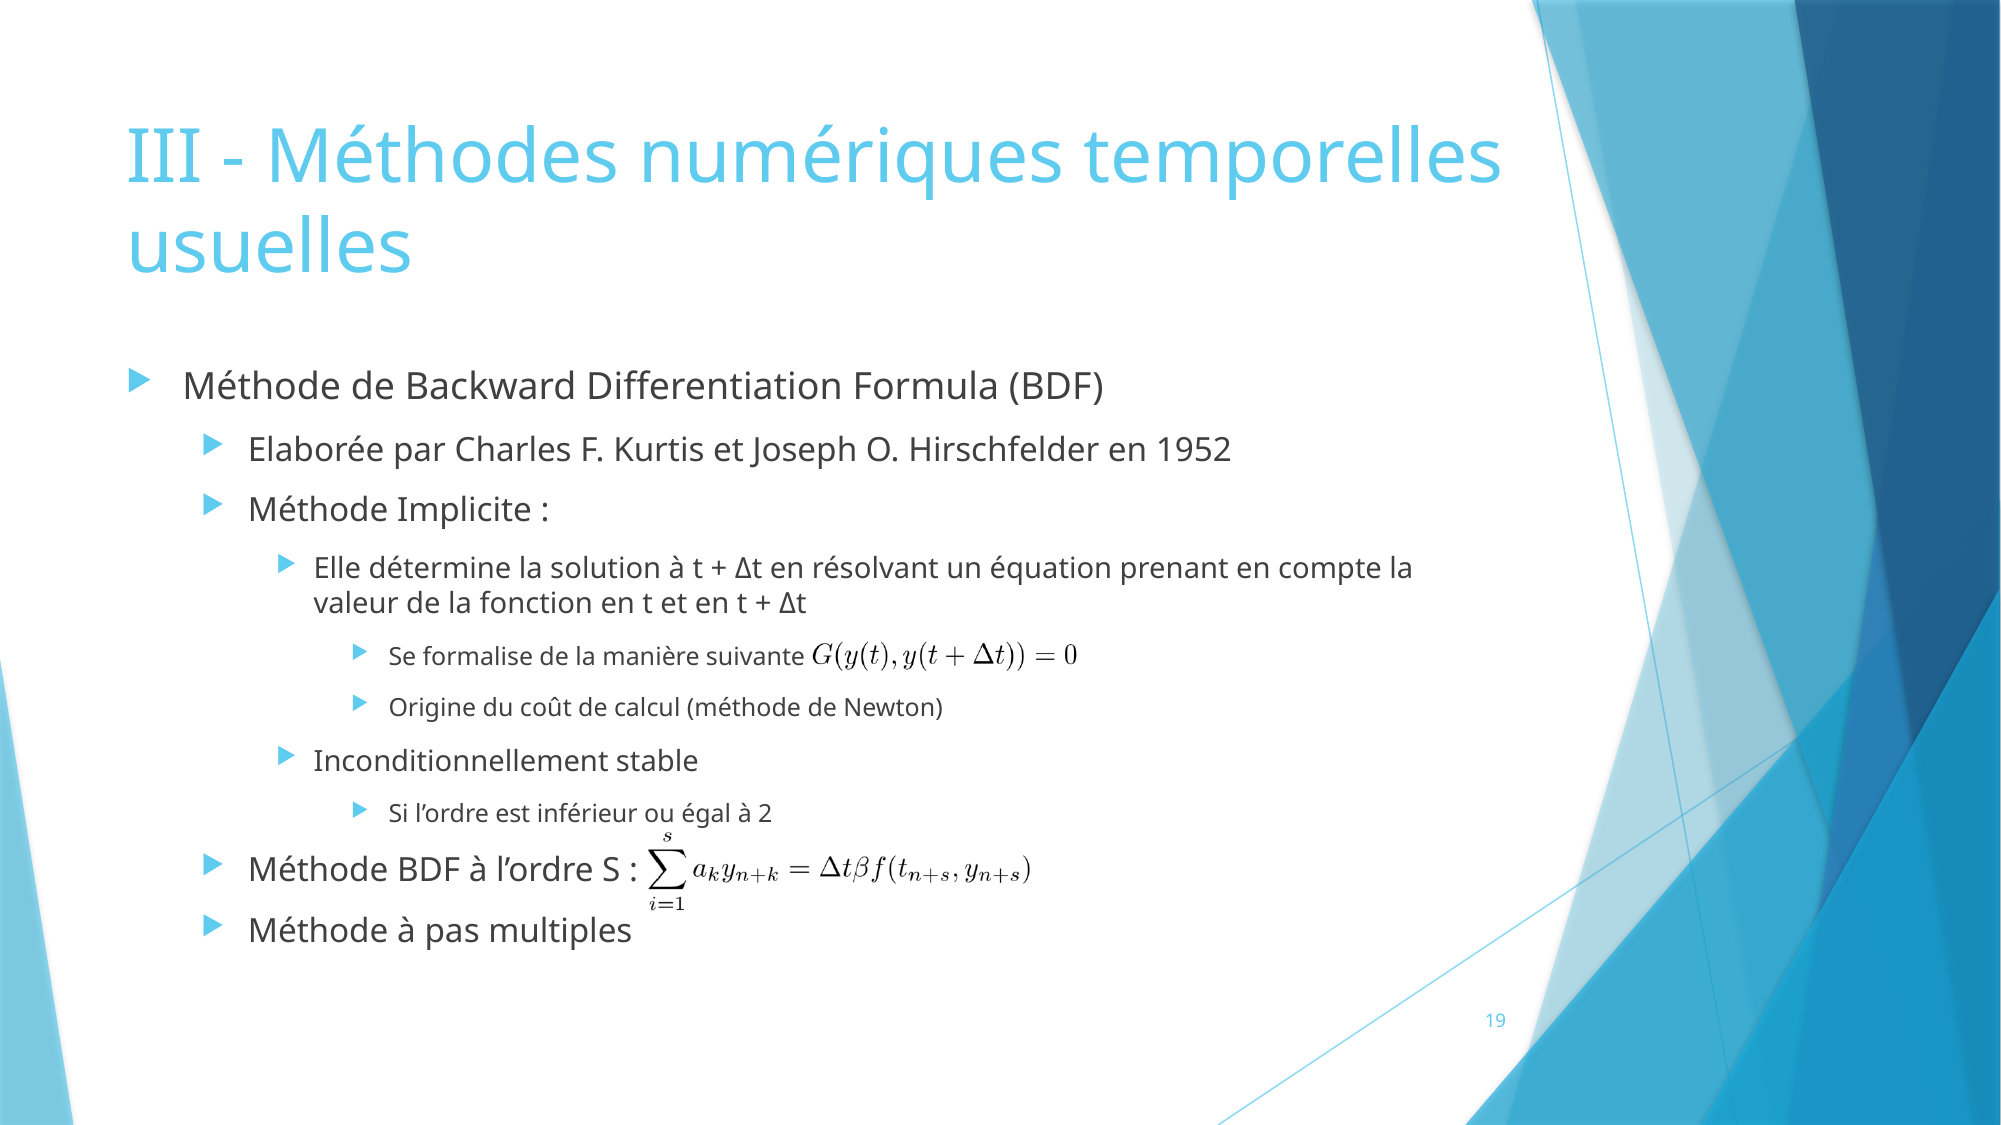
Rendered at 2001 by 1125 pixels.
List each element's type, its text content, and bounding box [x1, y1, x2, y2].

picture [643, 827, 1033, 916]
picture [810, 636, 1079, 673]
list Méthode de Backward Differentiation Formula (BDF) Elaborée par Charles F. Kurtis et Joseph O. Hirschfelder en 1952 Méthode Implicite : Elle détermine la solution à t + Δt en résolvant un équation prenant en compte la valeur de la fonction en t et en t + Δt Se formalise de la manière suivante : Origine du coût de calcul (méthode de Newton) Inconditionnellement stable Si l’ordre est inférieur ou égal à 2 Méthode BDF à l’ordre S : Méthode à pas multiples [111, 354, 1522, 992]
slide_number 19 [1409, 991, 1522, 1051]
title III - Méthodes numériques temporelles usuelles [111, 99, 1522, 317]
